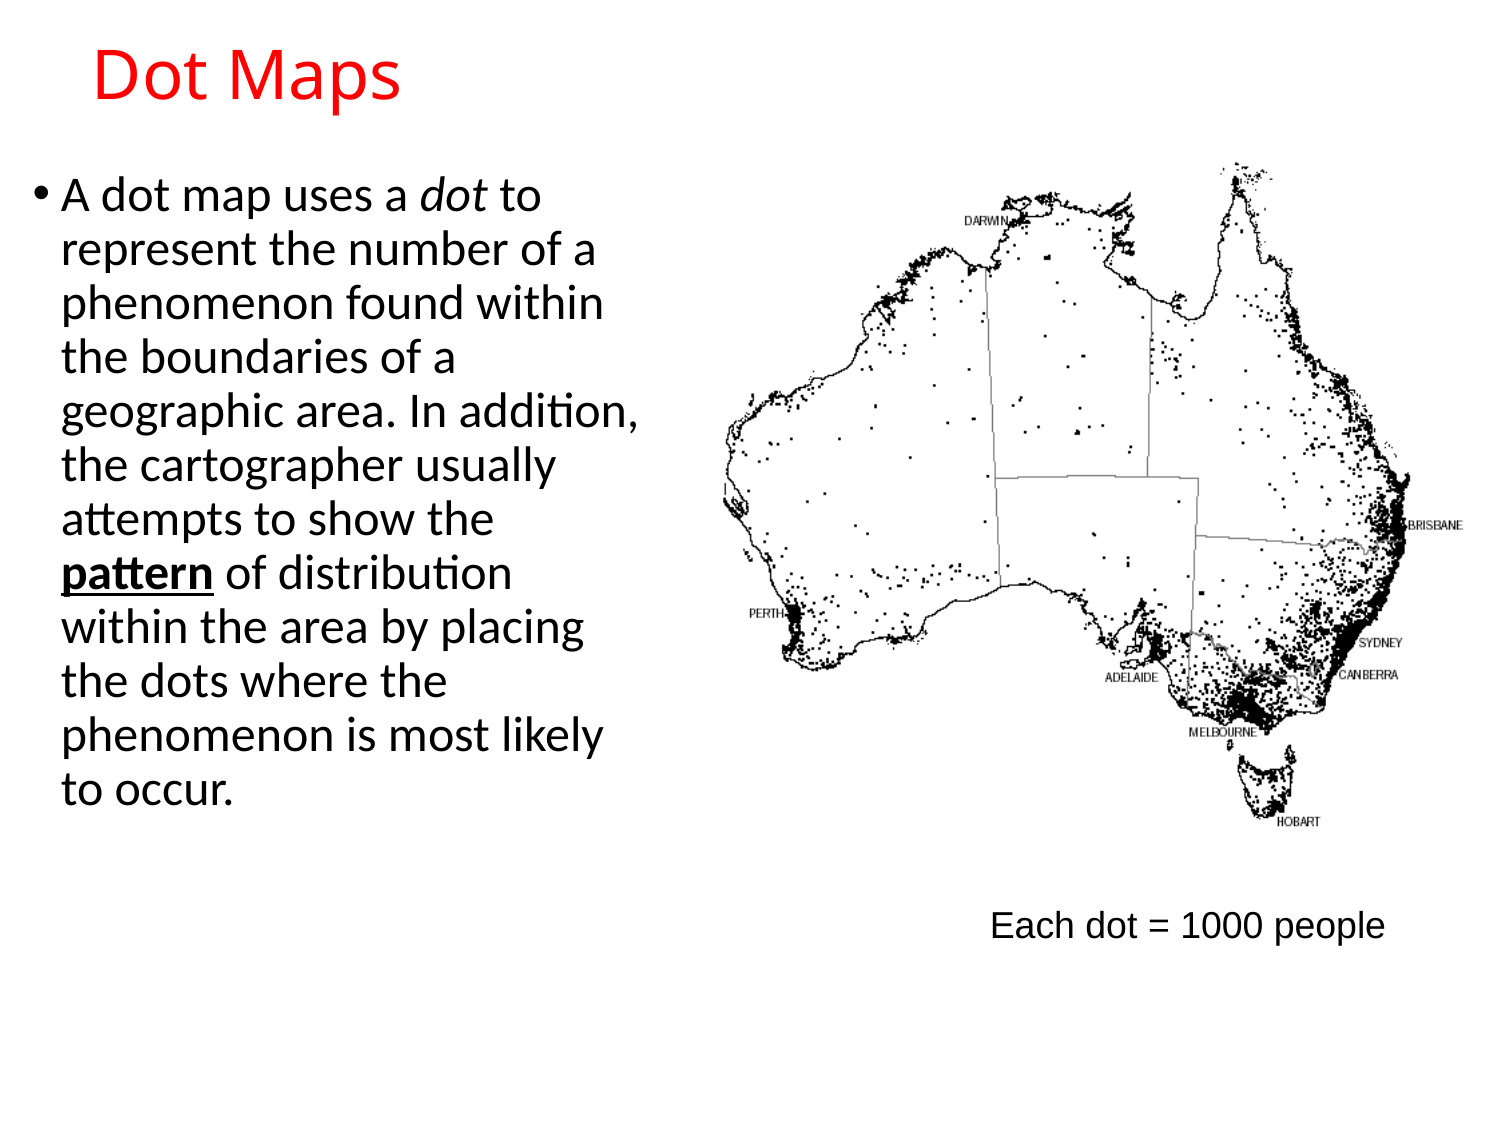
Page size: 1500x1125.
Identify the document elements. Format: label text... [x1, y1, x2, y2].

list A dot map uses a dot to represent the number of a phenomenon found within the boundaries of a geographic area. In addition, the cartographer usually attempts to show the pattern of distribution within the area by placing the dots where the phenomenon is most likely to occur. [17, 160, 656, 904]
title Dot Maps [76, 0, 1427, 172]
text_box Each dot = 1000 people [974, 893, 1401, 953]
picture [690, 160, 1477, 837]
